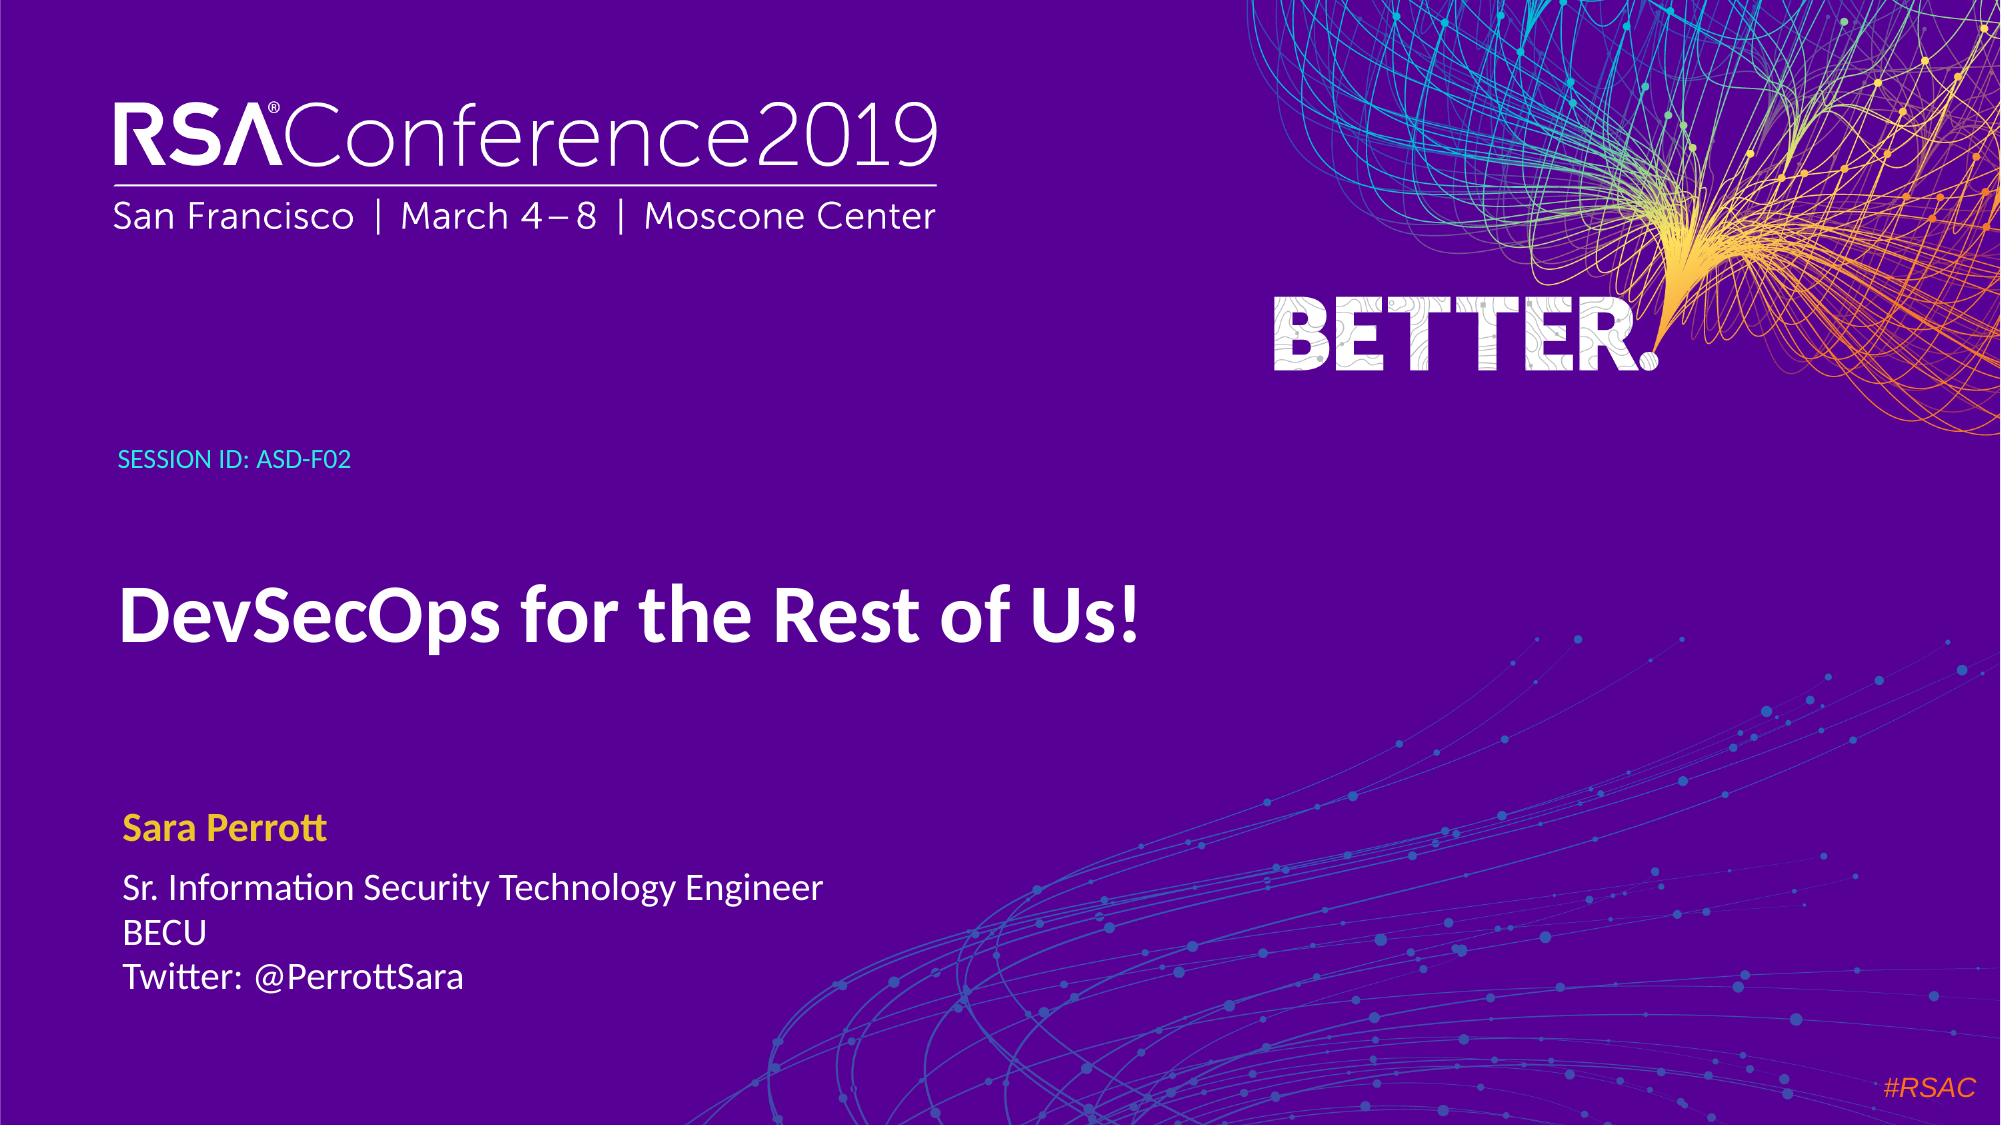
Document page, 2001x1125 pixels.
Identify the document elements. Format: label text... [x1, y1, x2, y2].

title DevSecOps for the Rest of Us! [118, 479, 1880, 755]
list Sr. Information Security Technology Engineer BECU Twitter: @PerrottSara [122, 865, 865, 1070]
list Sara Perrott [122, 766, 838, 851]
list ASD-F02 [256, 440, 480, 482]
picture [0, 0, 2001, 1125]
